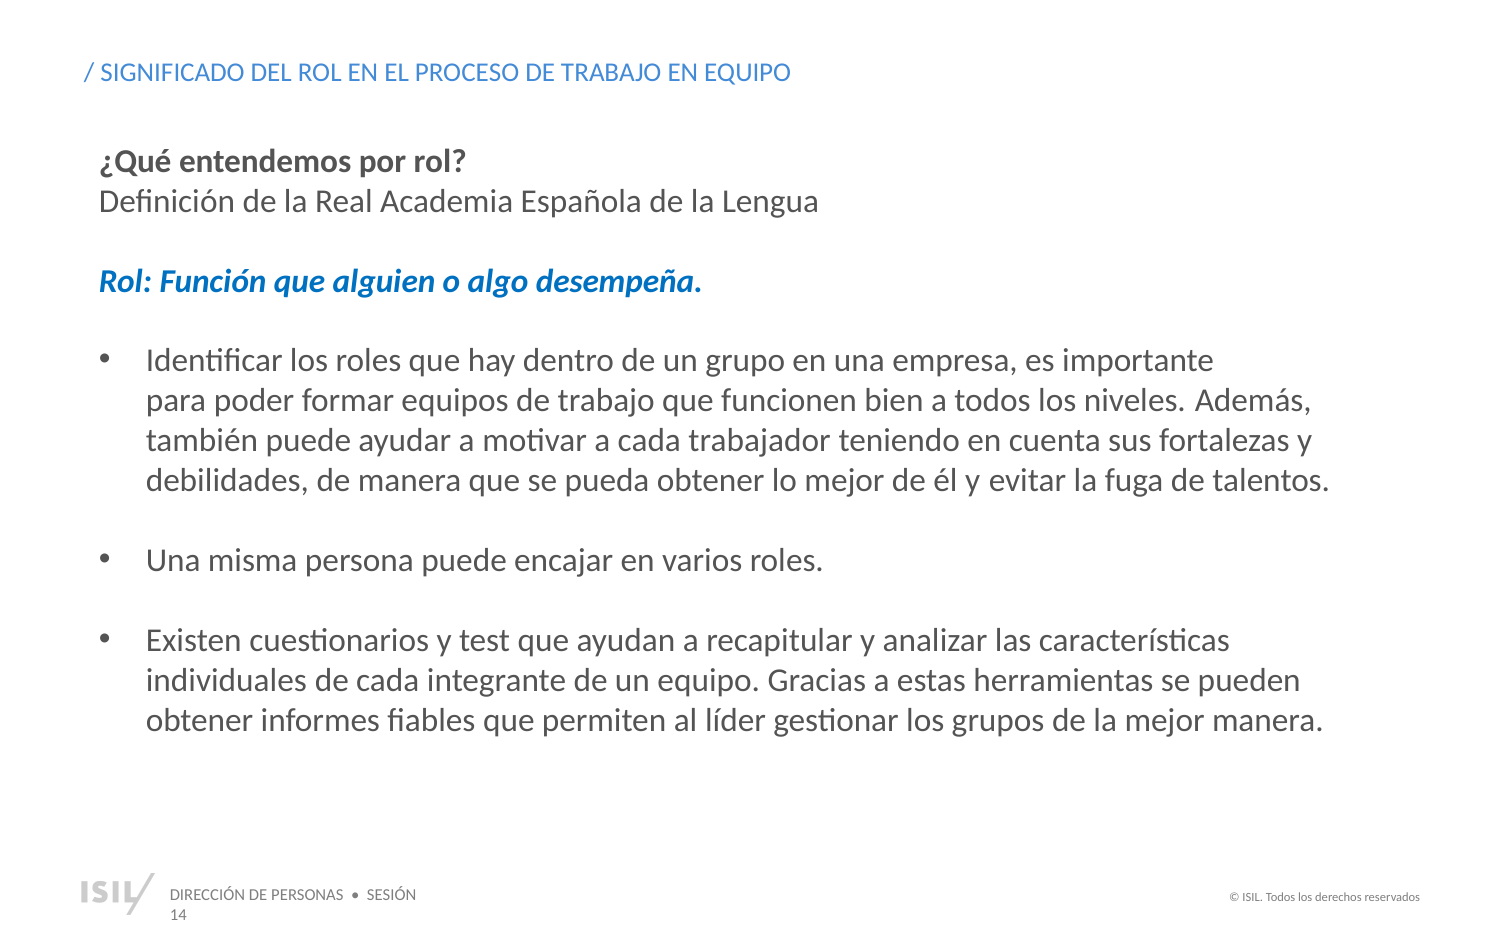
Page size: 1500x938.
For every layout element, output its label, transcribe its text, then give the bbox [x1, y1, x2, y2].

text_box ¿Qué entendemos por rol? Definición de la Real Academia Española de la Lengua Rol: Función que alguien o algo desempeña. Identificar los roles que hay dentro de un grupo en una empresa, es importante para poder formar equipos de trabajo que funcionen bien a todos los niveles. Además, también puede ayudar a motivar a cada trabajador teniendo en cuenta sus fortalezas y debilidades, de manera que se pueda obtener lo mejor de él y evitar la fuga de talentos. Una misma persona puede encajar en varios roles. Existen cuestionarios y test que ayudan a recapitular y analizar las características individuales de cada integrante de un equipo. Gracias a estas herramientas se pueden obtener informes fiables que permiten al líder gestionar los grupos de la mejor manera. [83, 131, 1379, 746]
text_box / SIGNIFICADO DEL ROL EN EL PROCESO DE TRABAJO EN EQUIPO [83, 54, 923, 87]
